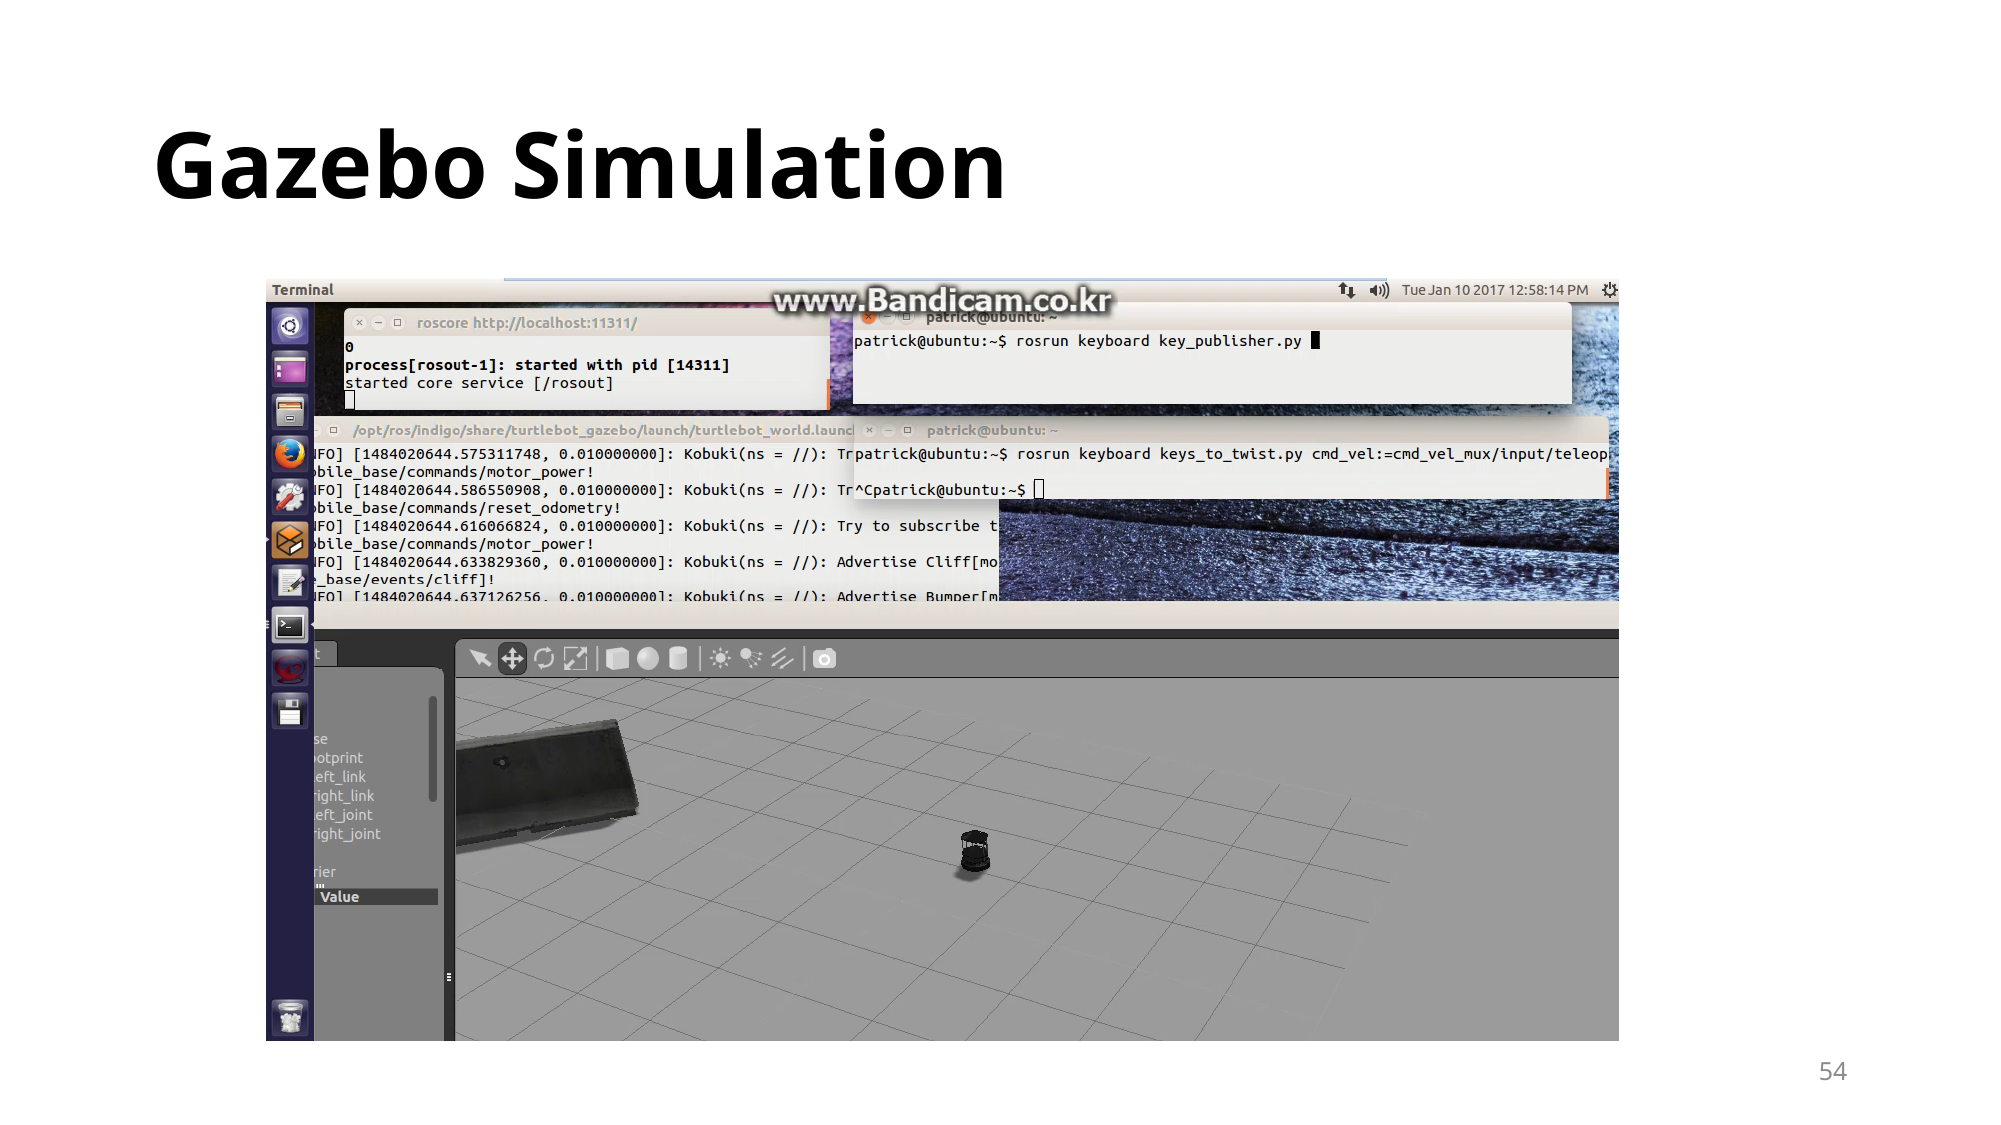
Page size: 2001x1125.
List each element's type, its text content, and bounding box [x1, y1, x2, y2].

slide_number 54 [1412, 1042, 1863, 1103]
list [266, 277, 1620, 1042]
title Gazebo Simulation [137, 59, 1863, 278]
